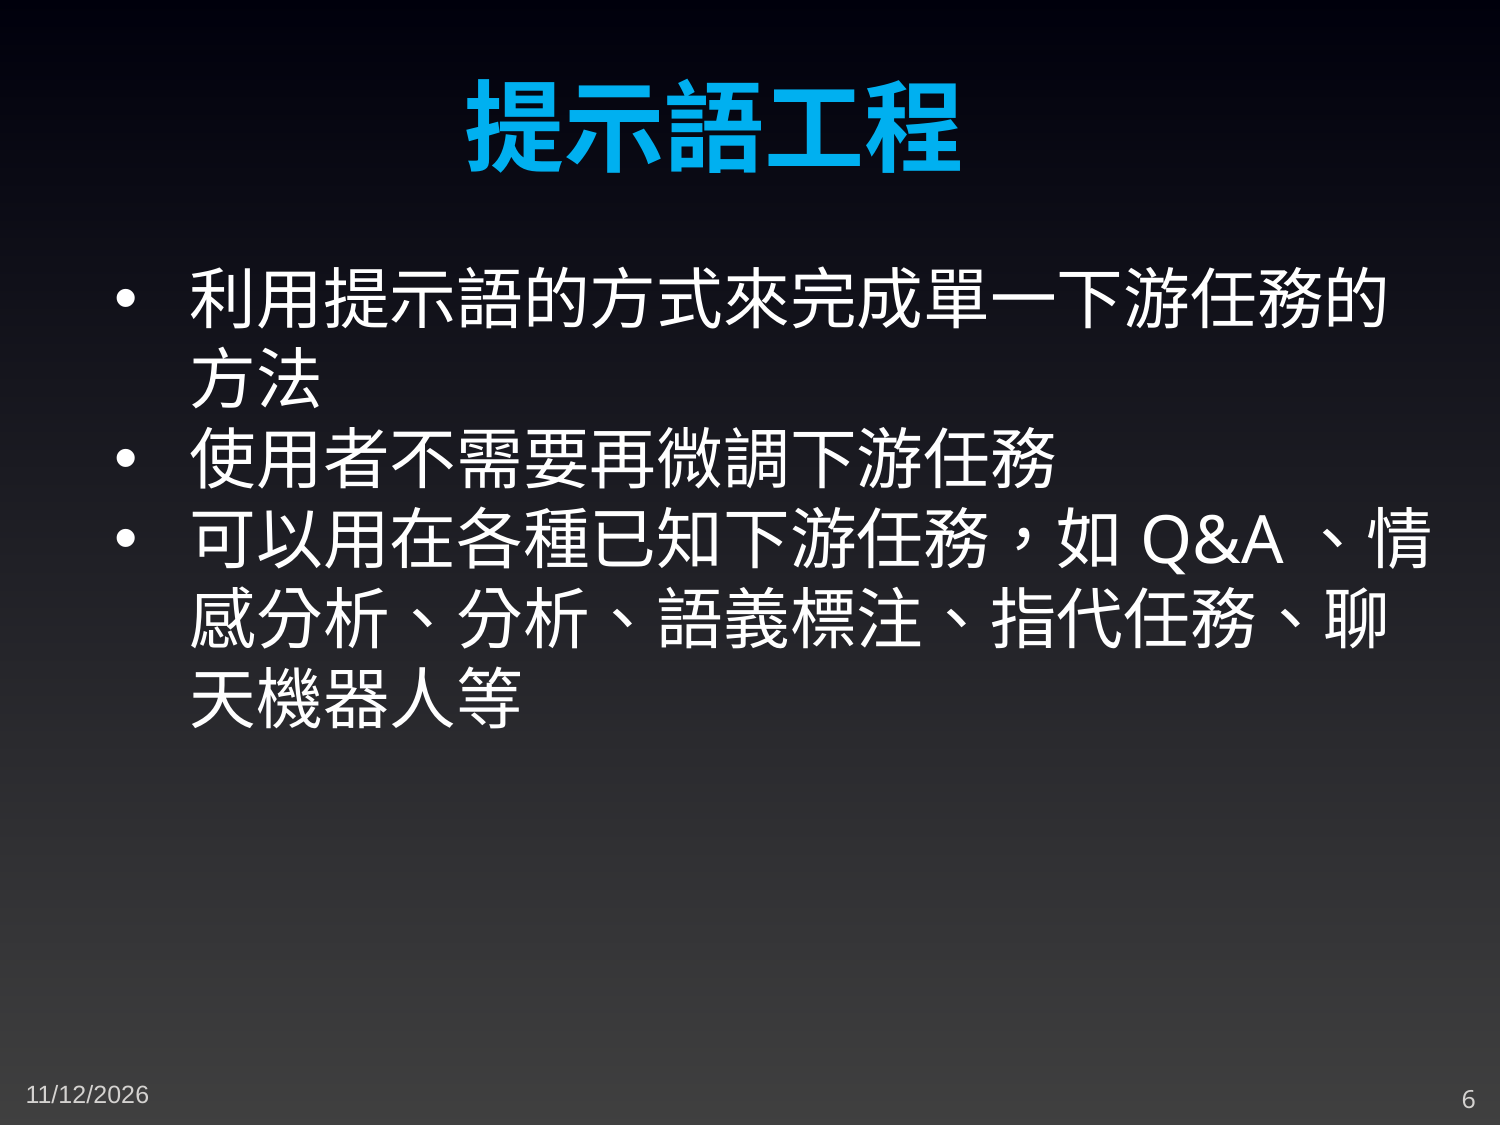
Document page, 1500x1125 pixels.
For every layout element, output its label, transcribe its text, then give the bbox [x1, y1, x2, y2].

text_box 提示語工程 [449, 37, 1263, 200]
slide_number 6 [1340, 1075, 1491, 1117]
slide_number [10, 1075, 411, 1117]
text_box 利用提示語的方式來完成單一下游任務的方法 使用者不需要再微調下游任務 可以用在各種已知下游任務，如Q&A、情感分析、分析、語義標注、指代任務、聊天機器人等 [99, 249, 1450, 745]
